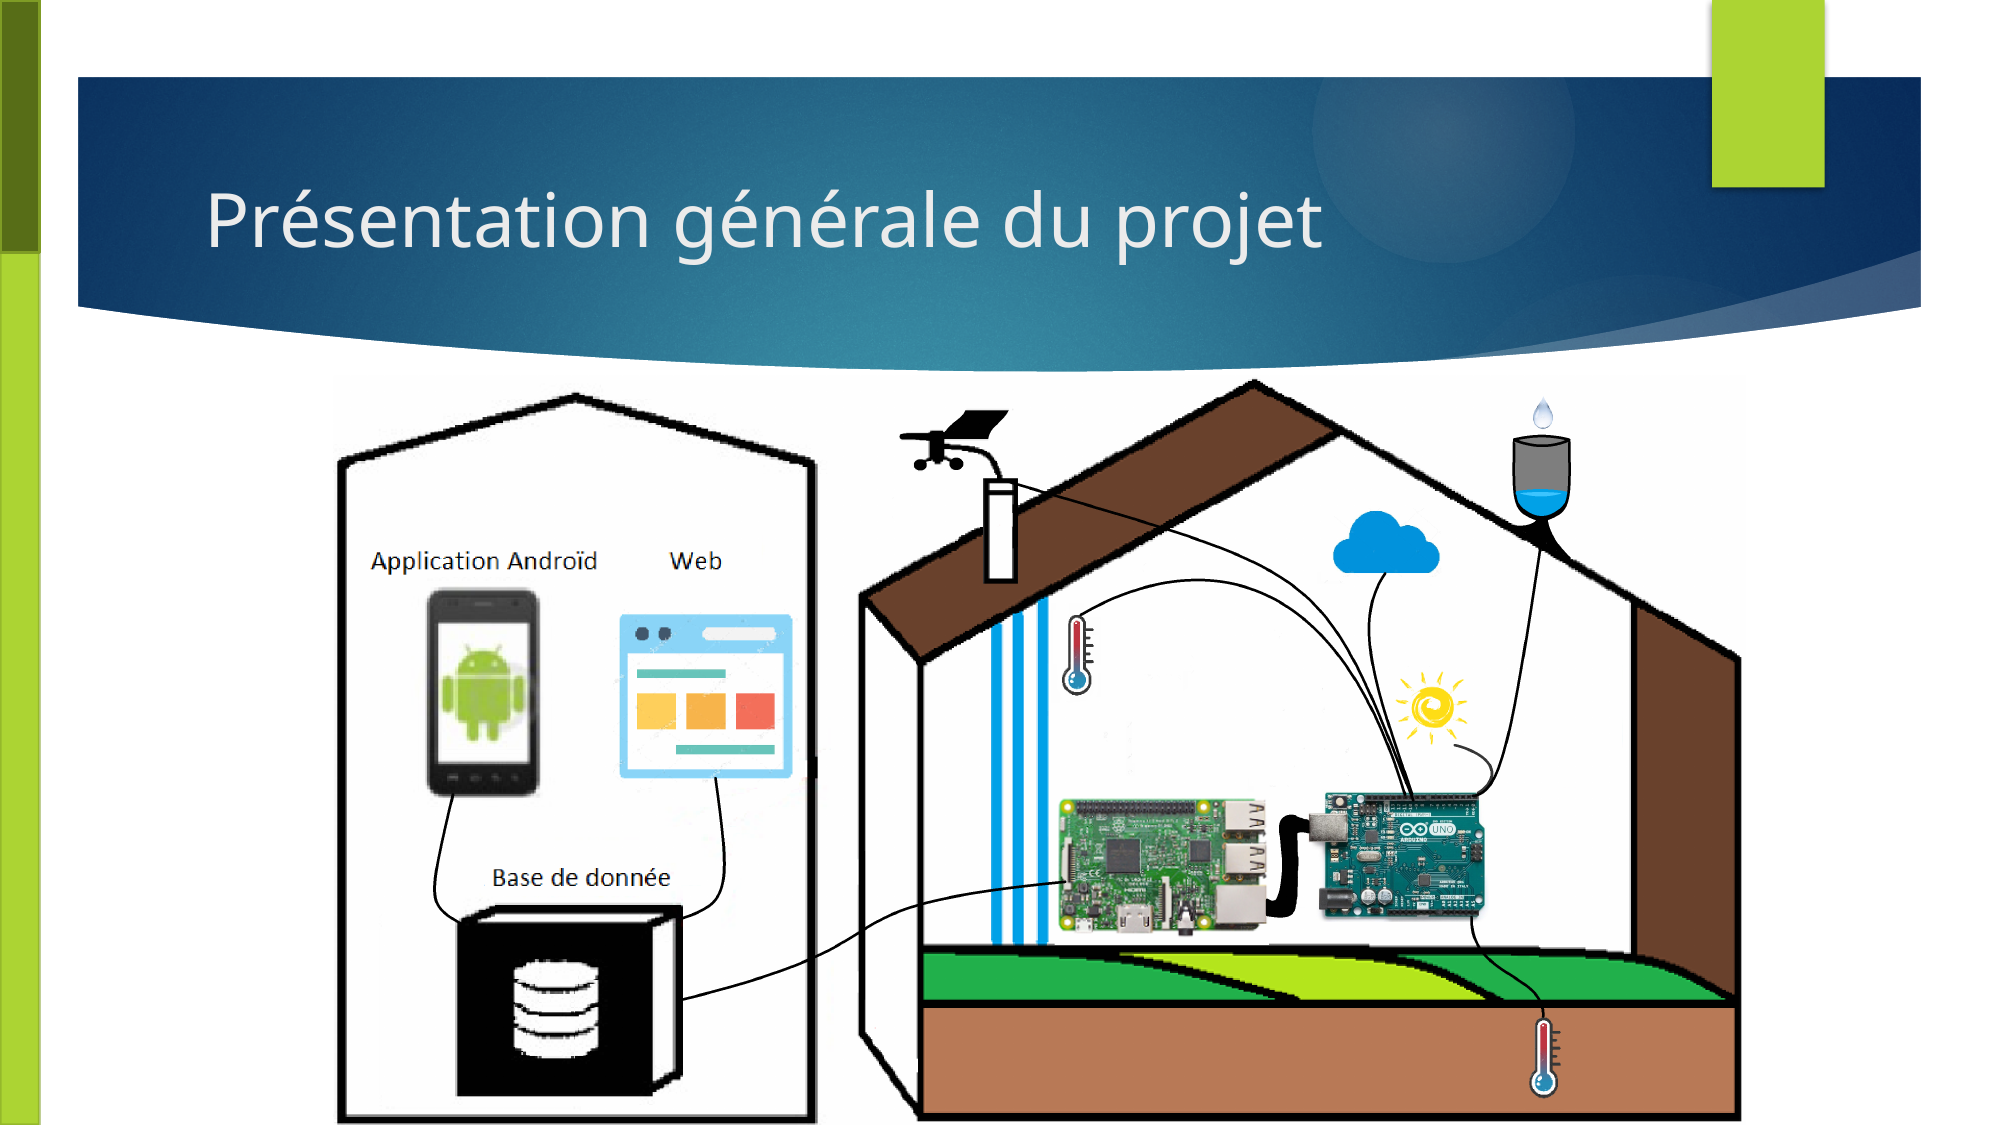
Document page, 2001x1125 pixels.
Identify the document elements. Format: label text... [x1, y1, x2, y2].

title Présentation générale du projet [189, 159, 1627, 276]
text_box [0, 0, 41, 254]
picture [332, 375, 1747, 1125]
text_box [0, 254, 41, 1125]
